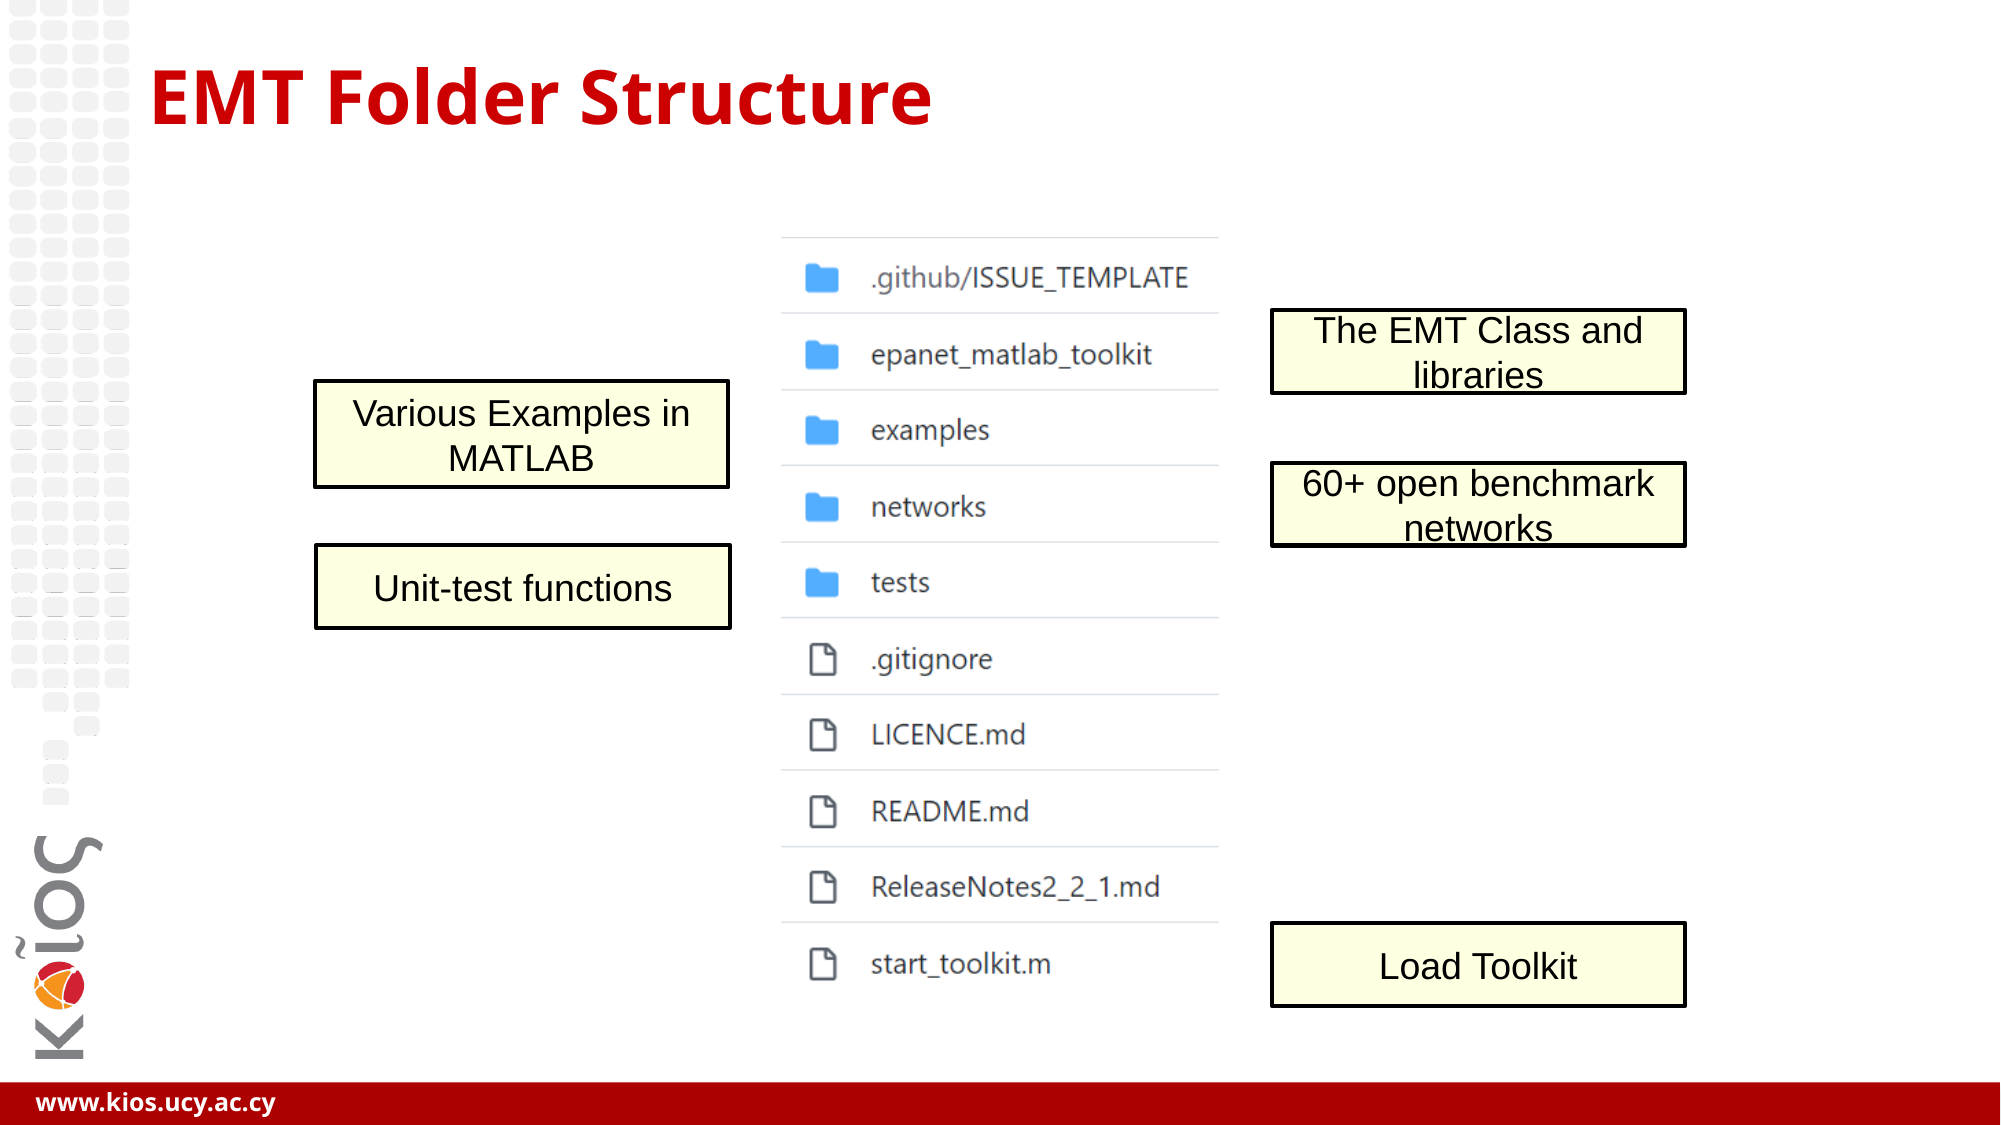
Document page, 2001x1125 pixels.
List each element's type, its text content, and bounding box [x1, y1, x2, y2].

title EMT Folder Structure [133, 31, 1898, 159]
picture [781, 237, 1219, 1004]
picture [15, 836, 103, 1059]
text_box The EMT Class and libraries [1270, 308, 1687, 395]
text_box Unit-test functions [314, 543, 732, 630]
text_box Various Examples in MATLAB [313, 379, 730, 489]
text_box Load Toolkit [1270, 921, 1687, 1008]
text_box 60+ open benchmark networks [1270, 461, 1687, 548]
